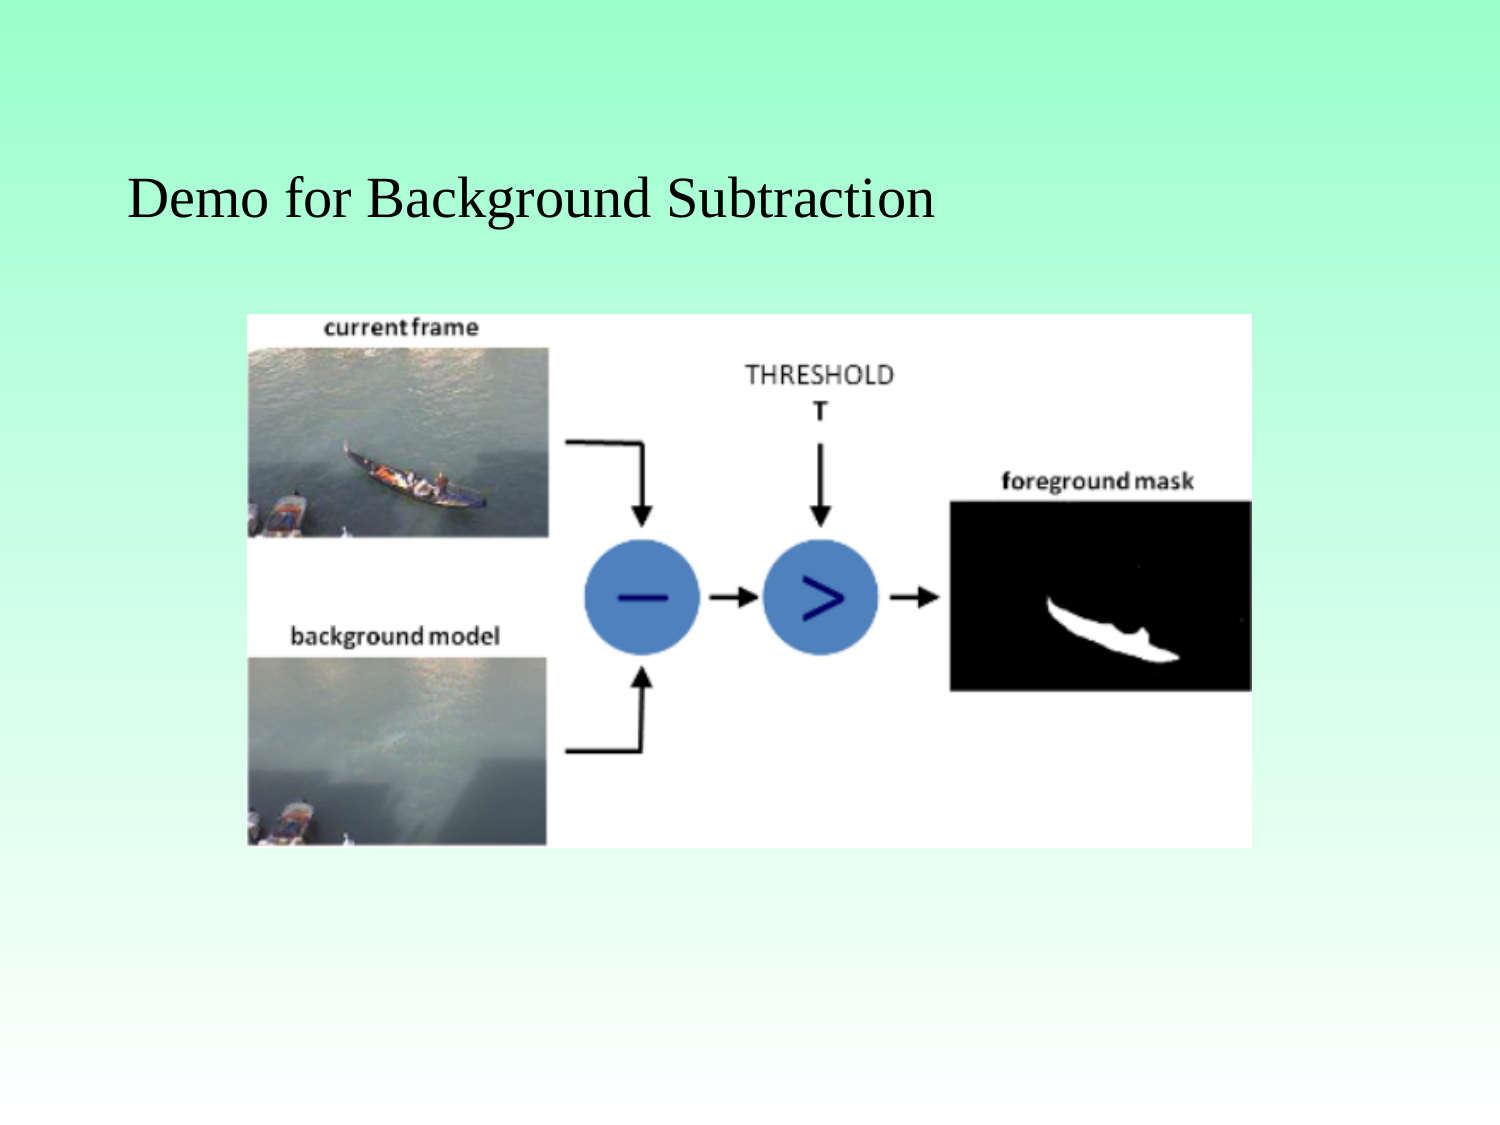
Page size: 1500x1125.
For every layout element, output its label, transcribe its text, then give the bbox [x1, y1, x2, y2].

title Demo for Background Subtraction [112, 99, 1388, 288]
picture [247, 314, 1253, 848]
